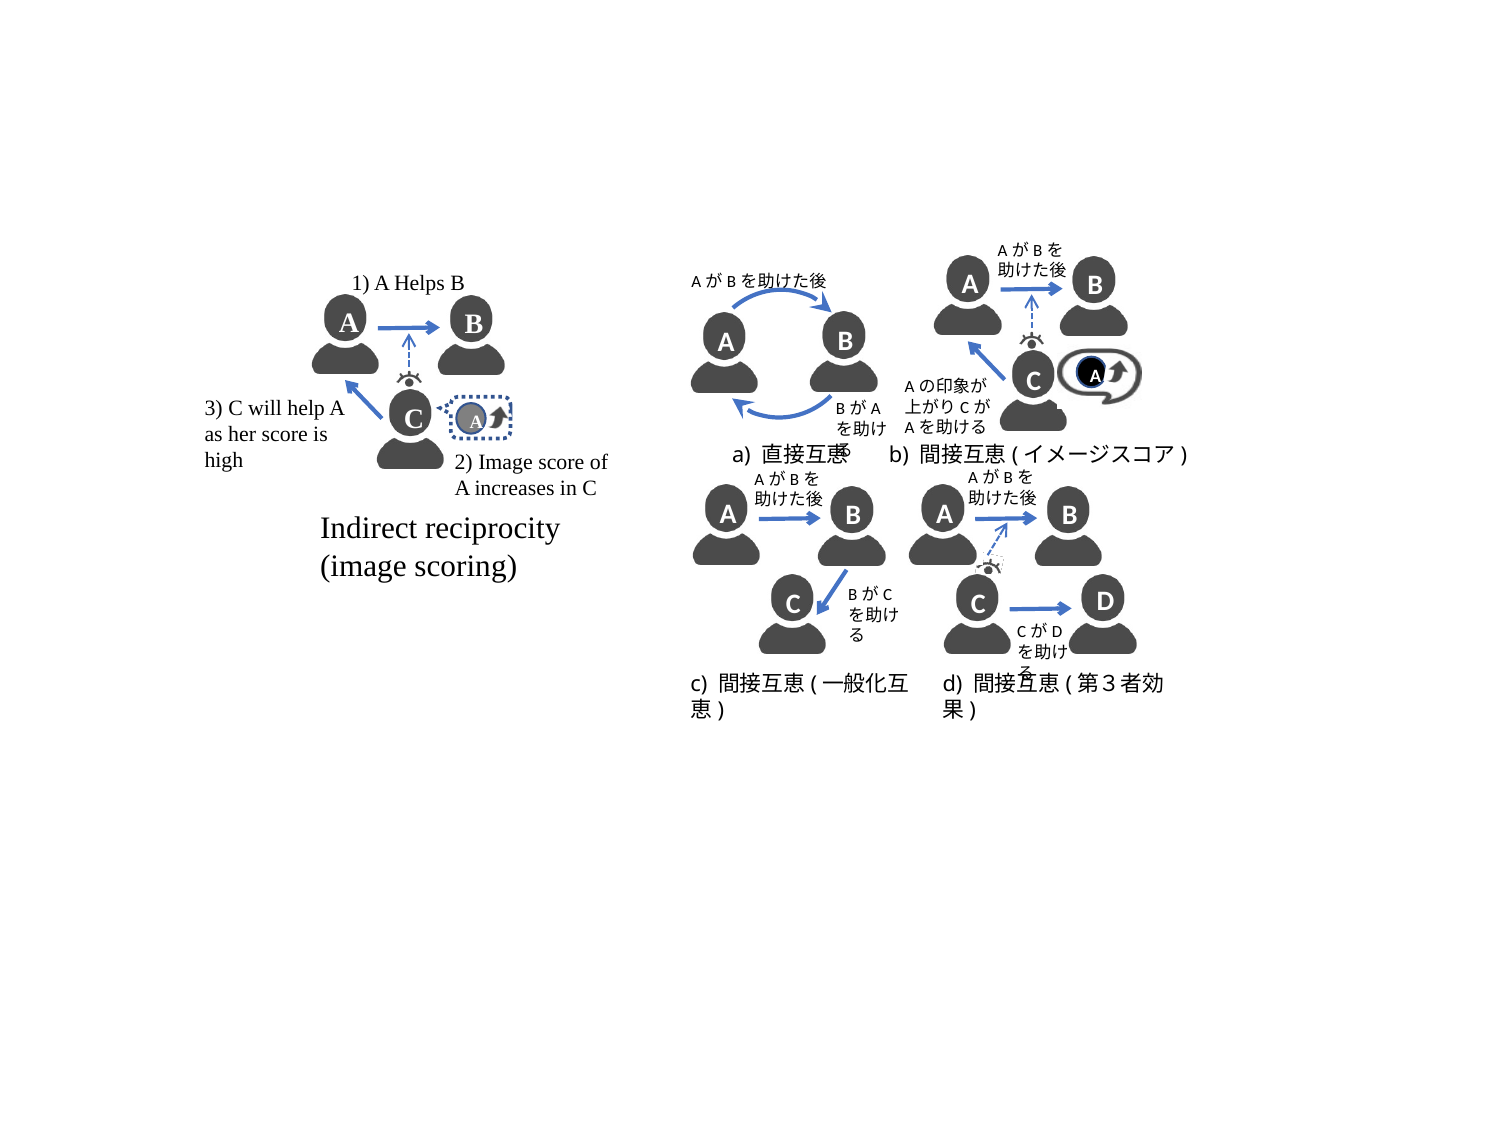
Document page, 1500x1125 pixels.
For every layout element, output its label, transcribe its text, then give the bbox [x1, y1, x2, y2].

text_box [450, 395, 512, 440]
picture [487, 405, 510, 431]
text_box 3) C will help A as her score is high [189, 386, 386, 480]
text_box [344, 380, 382, 419]
text_box 2) Image score of A increases in C [439, 440, 641, 508]
text_box A [454, 402, 496, 440]
text_box 1) A Helps B [336, 261, 486, 303]
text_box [431, 295, 511, 375]
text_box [305, 294, 385, 374]
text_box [370, 389, 450, 469]
picture [396, 366, 422, 389]
text_box Indirect reciprocity (image scoring) [305, 500, 618, 591]
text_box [675, 231, 1242, 731]
